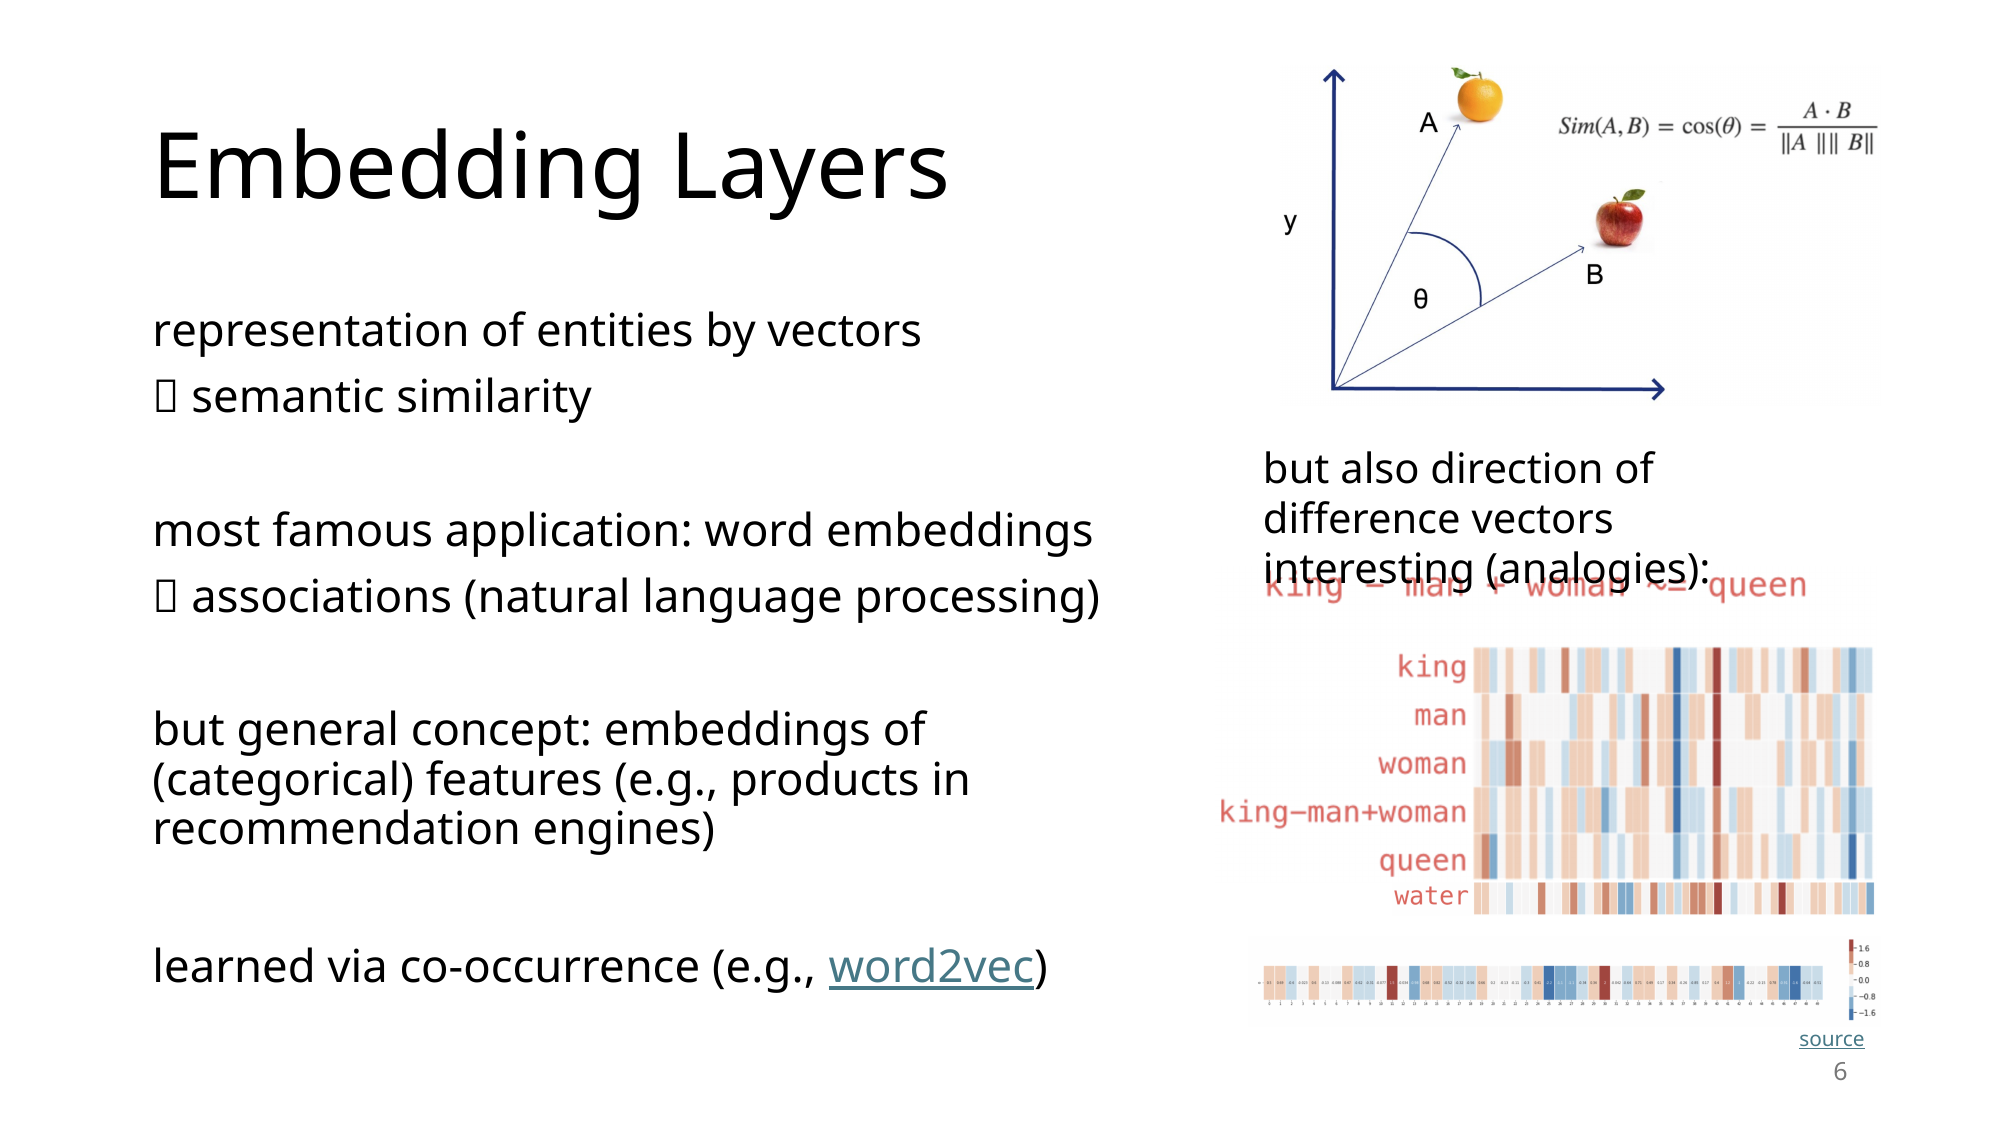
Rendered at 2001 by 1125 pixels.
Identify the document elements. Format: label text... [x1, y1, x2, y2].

picture [1247, 936, 1882, 1028]
slide_number 6 [1412, 1042, 1863, 1103]
picture [1280, 65, 1882, 407]
text_box but also direction of difference vectors interesting (analogies): [1248, 434, 1849, 566]
title Embedding Layers [137, 59, 1863, 278]
list representation of entities by vectors  semantic similarity most famous application: word embeddings  associations (natural language processing) but general concept: embeddings of (categorical) features (e.g., products in recommendation engines) learned via co-occurrence (e.g., word2vec) [137, 299, 1169, 1014]
picture [1214, 566, 1877, 917]
text_box source [1784, 1028, 1880, 1061]
